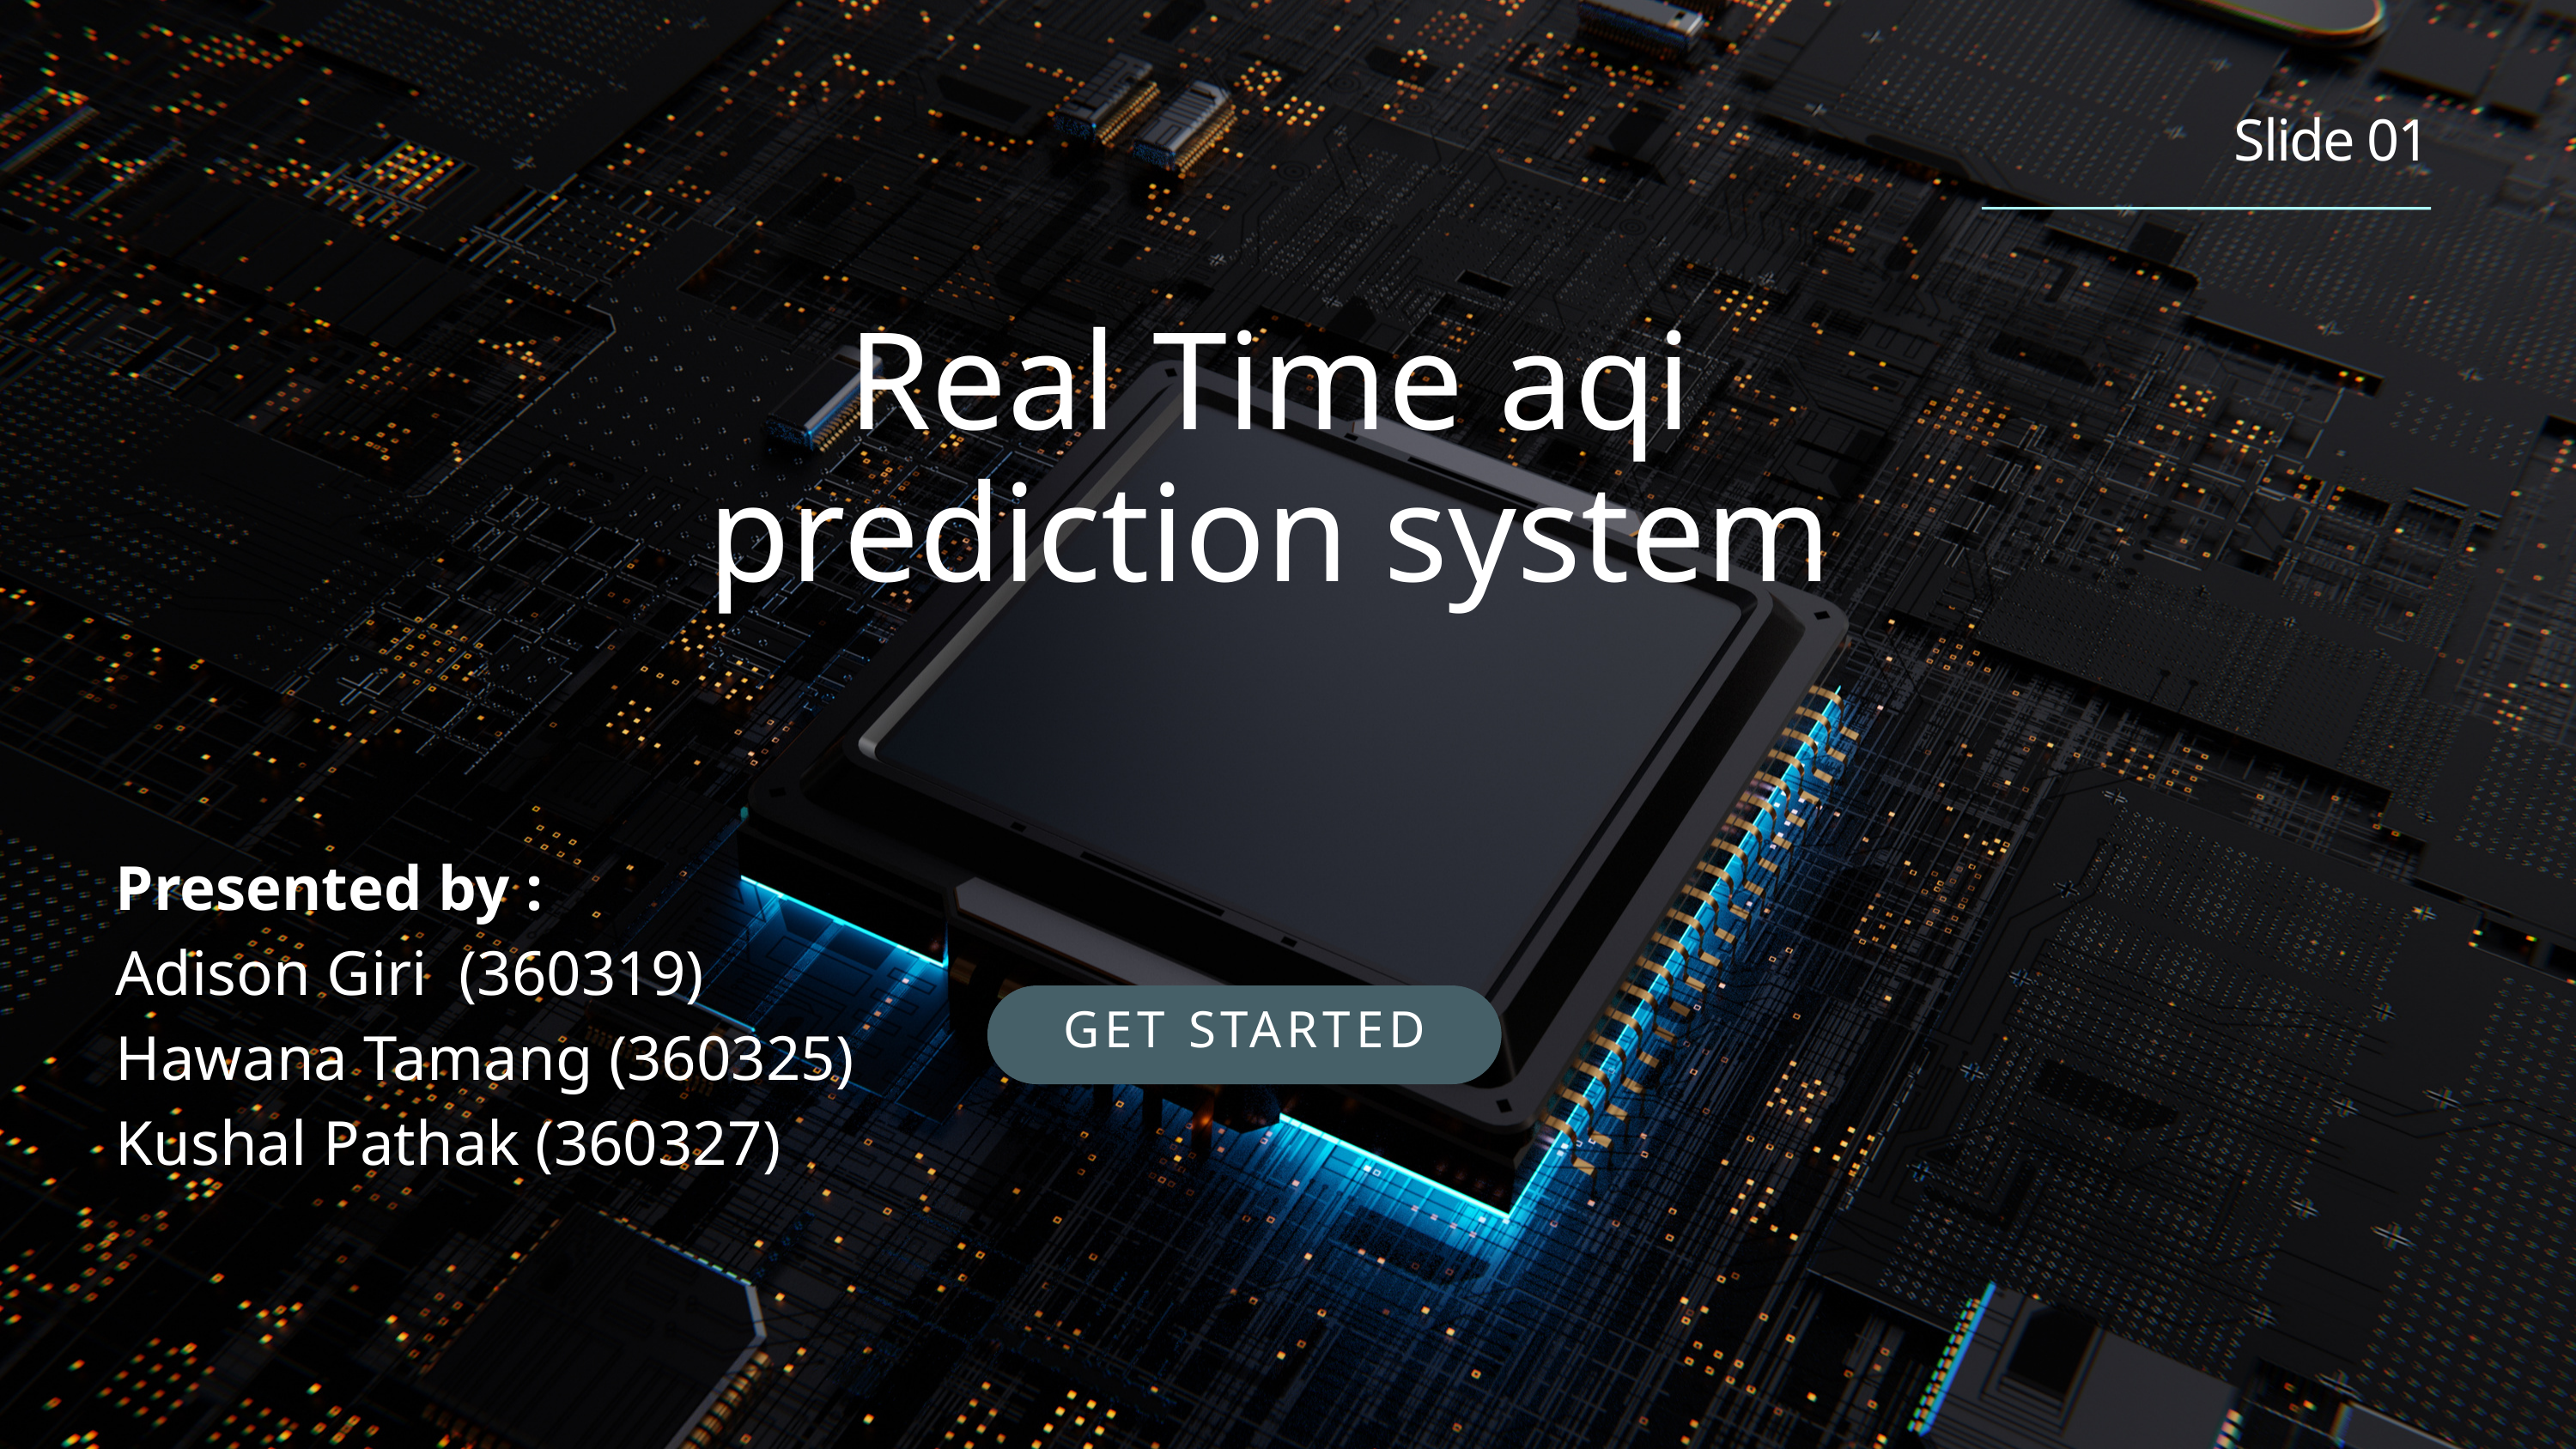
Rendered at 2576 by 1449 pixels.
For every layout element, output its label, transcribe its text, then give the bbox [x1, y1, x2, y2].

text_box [987, 985, 1502, 1085]
text_box Slide 01 [1981, 115, 2432, 173]
text_box Presented by : Adison Giri (360319) Hawana Tamang (360325) Kushal Pathak (360327) [115, 837, 871, 1179]
text_box Real Time aqi prediction system [557, 304, 1982, 761]
text_box [0, 0, 2576, 1449]
